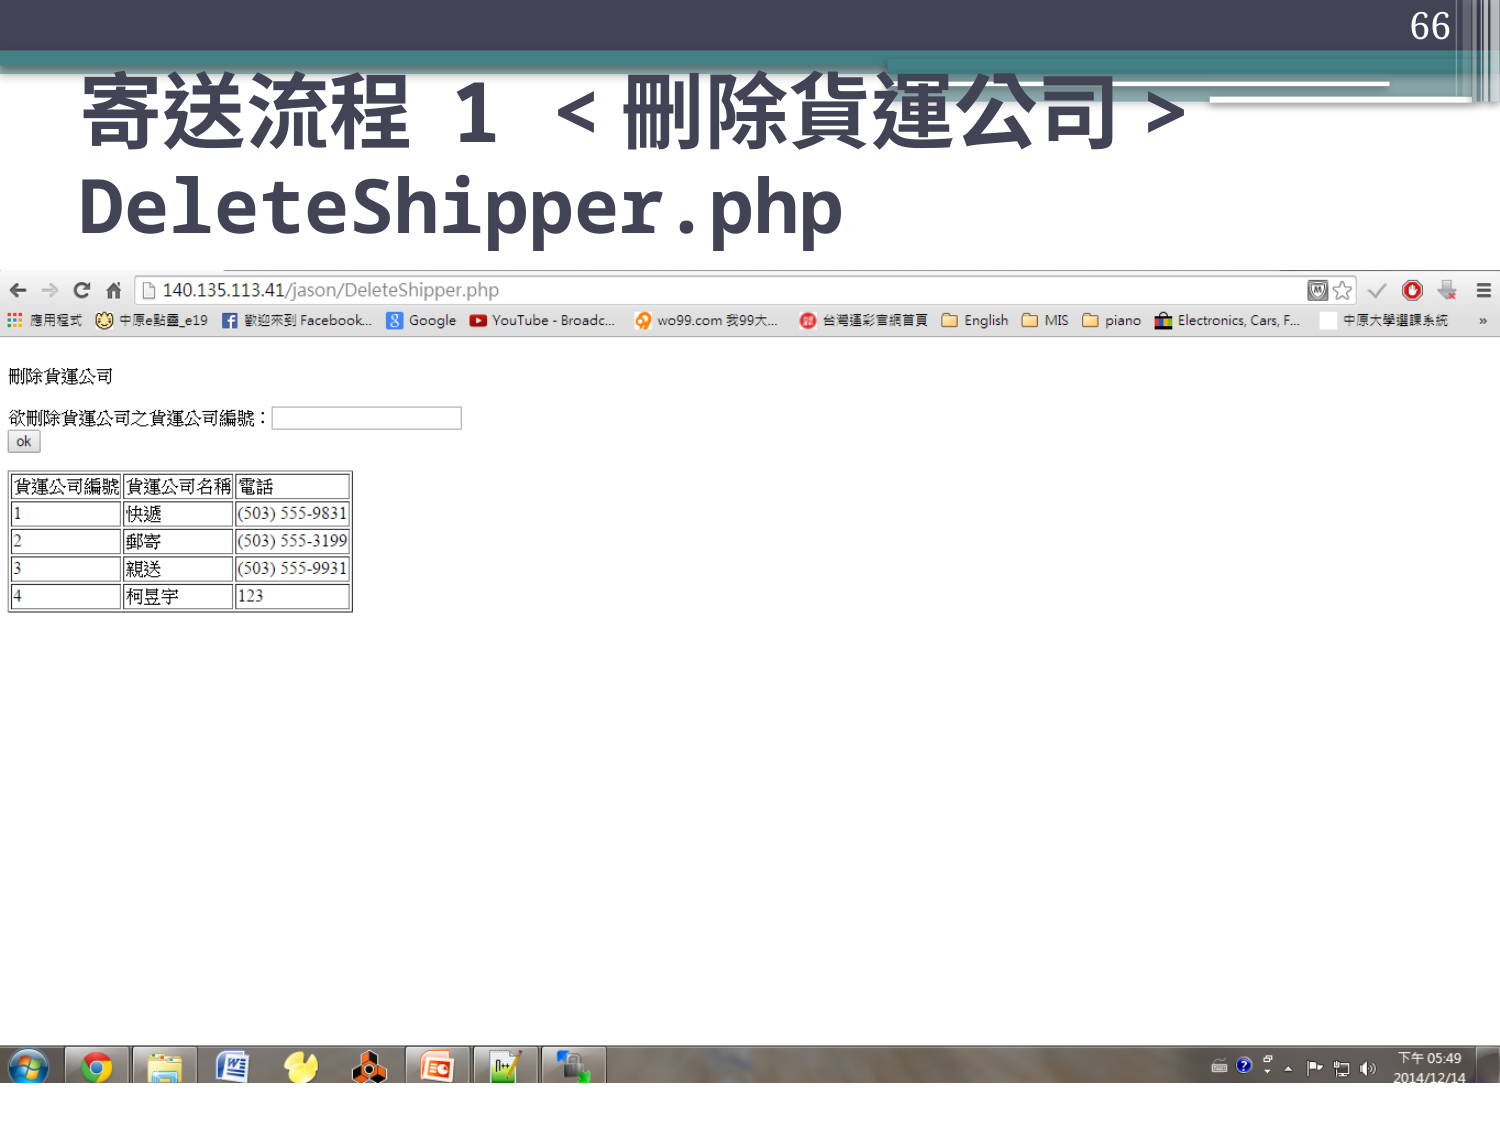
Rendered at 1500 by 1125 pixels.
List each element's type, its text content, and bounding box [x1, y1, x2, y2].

text_box 寄送流程 1 <刪除貨運公司> DeleteShipper.php [64, 66, 1471, 242]
picture [0, 270, 1500, 1083]
slide_number 66 [1341, 0, 1466, 61]
